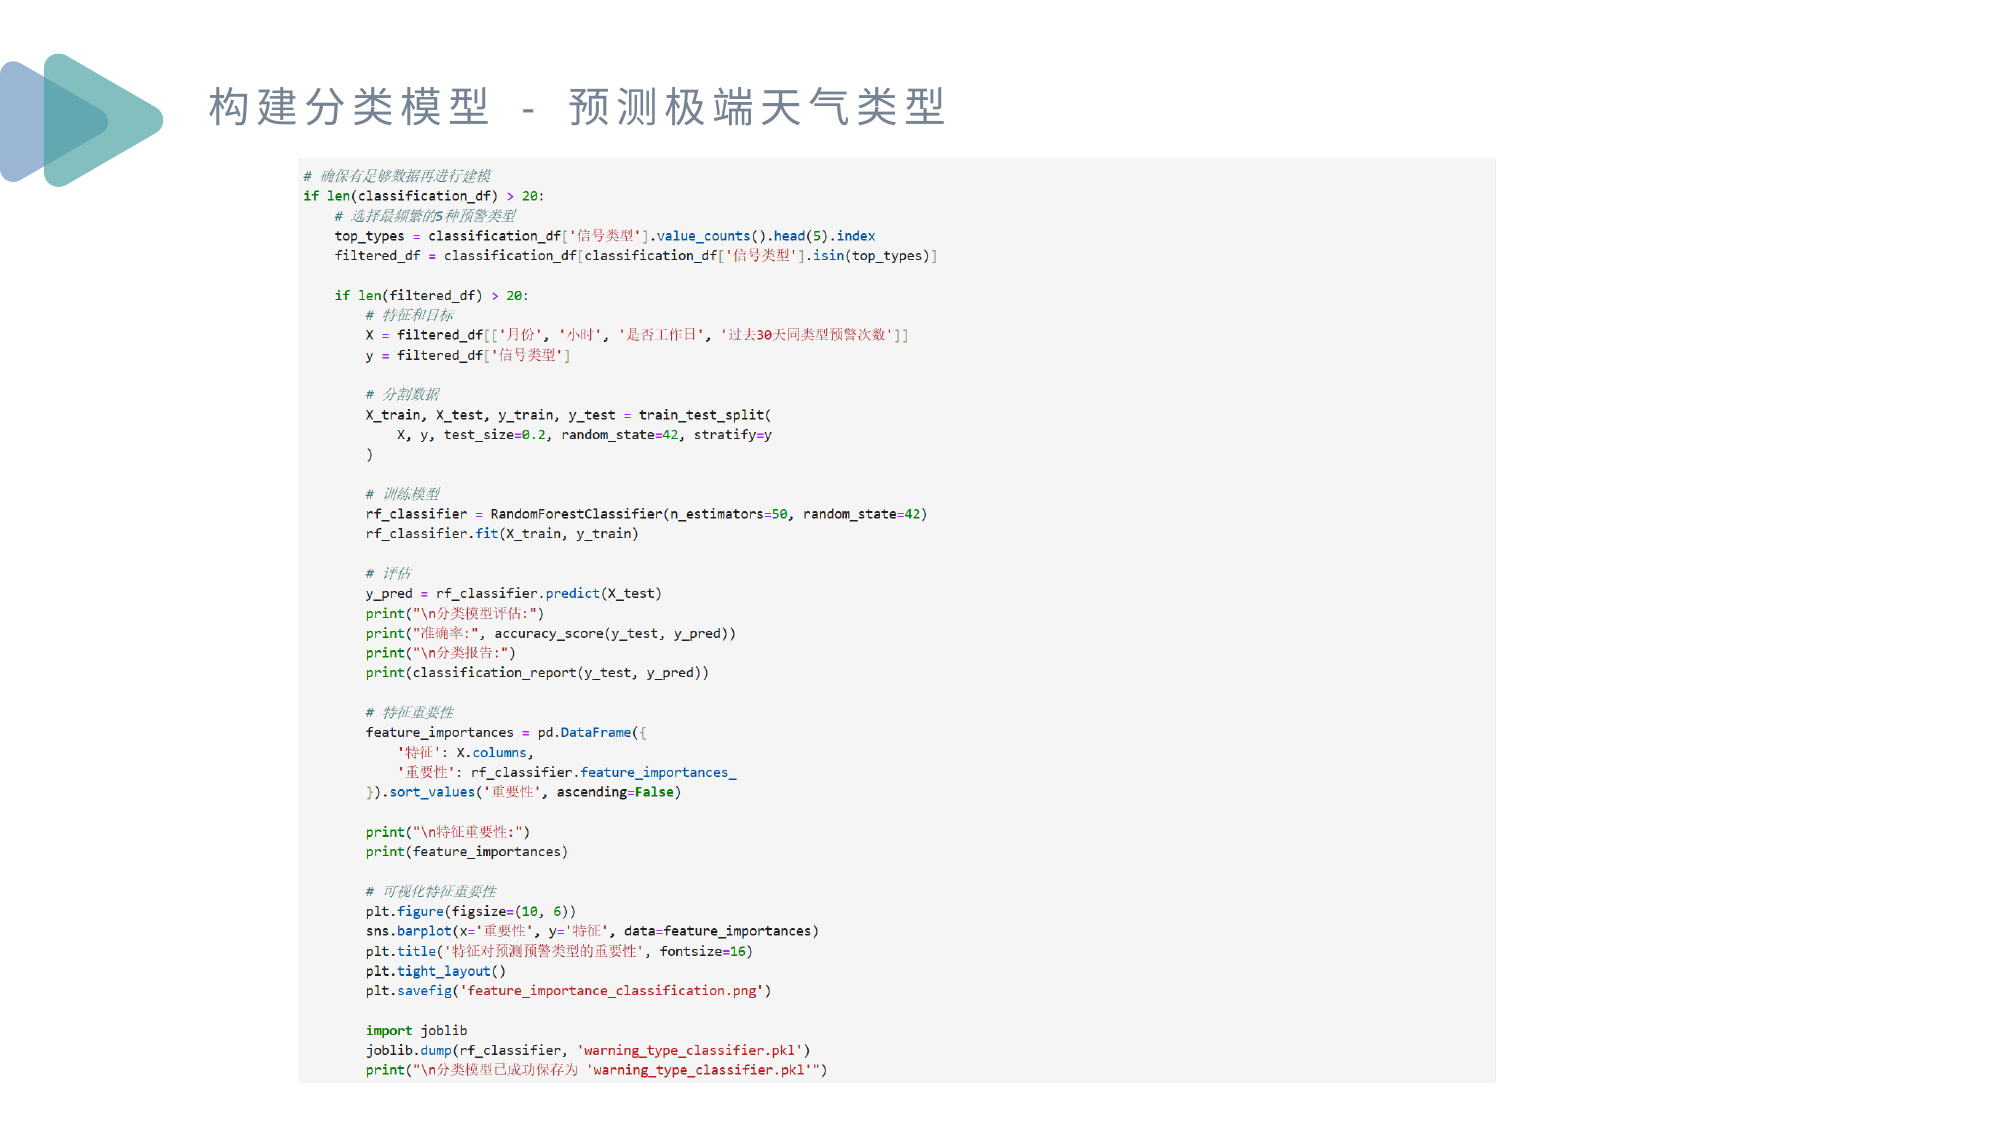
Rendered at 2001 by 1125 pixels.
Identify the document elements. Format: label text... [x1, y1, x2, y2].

picture [298, 158, 1498, 1083]
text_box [0, 49, 166, 191]
text_box 构建分类模型 - 预测极端天气类型 [193, 73, 961, 139]
